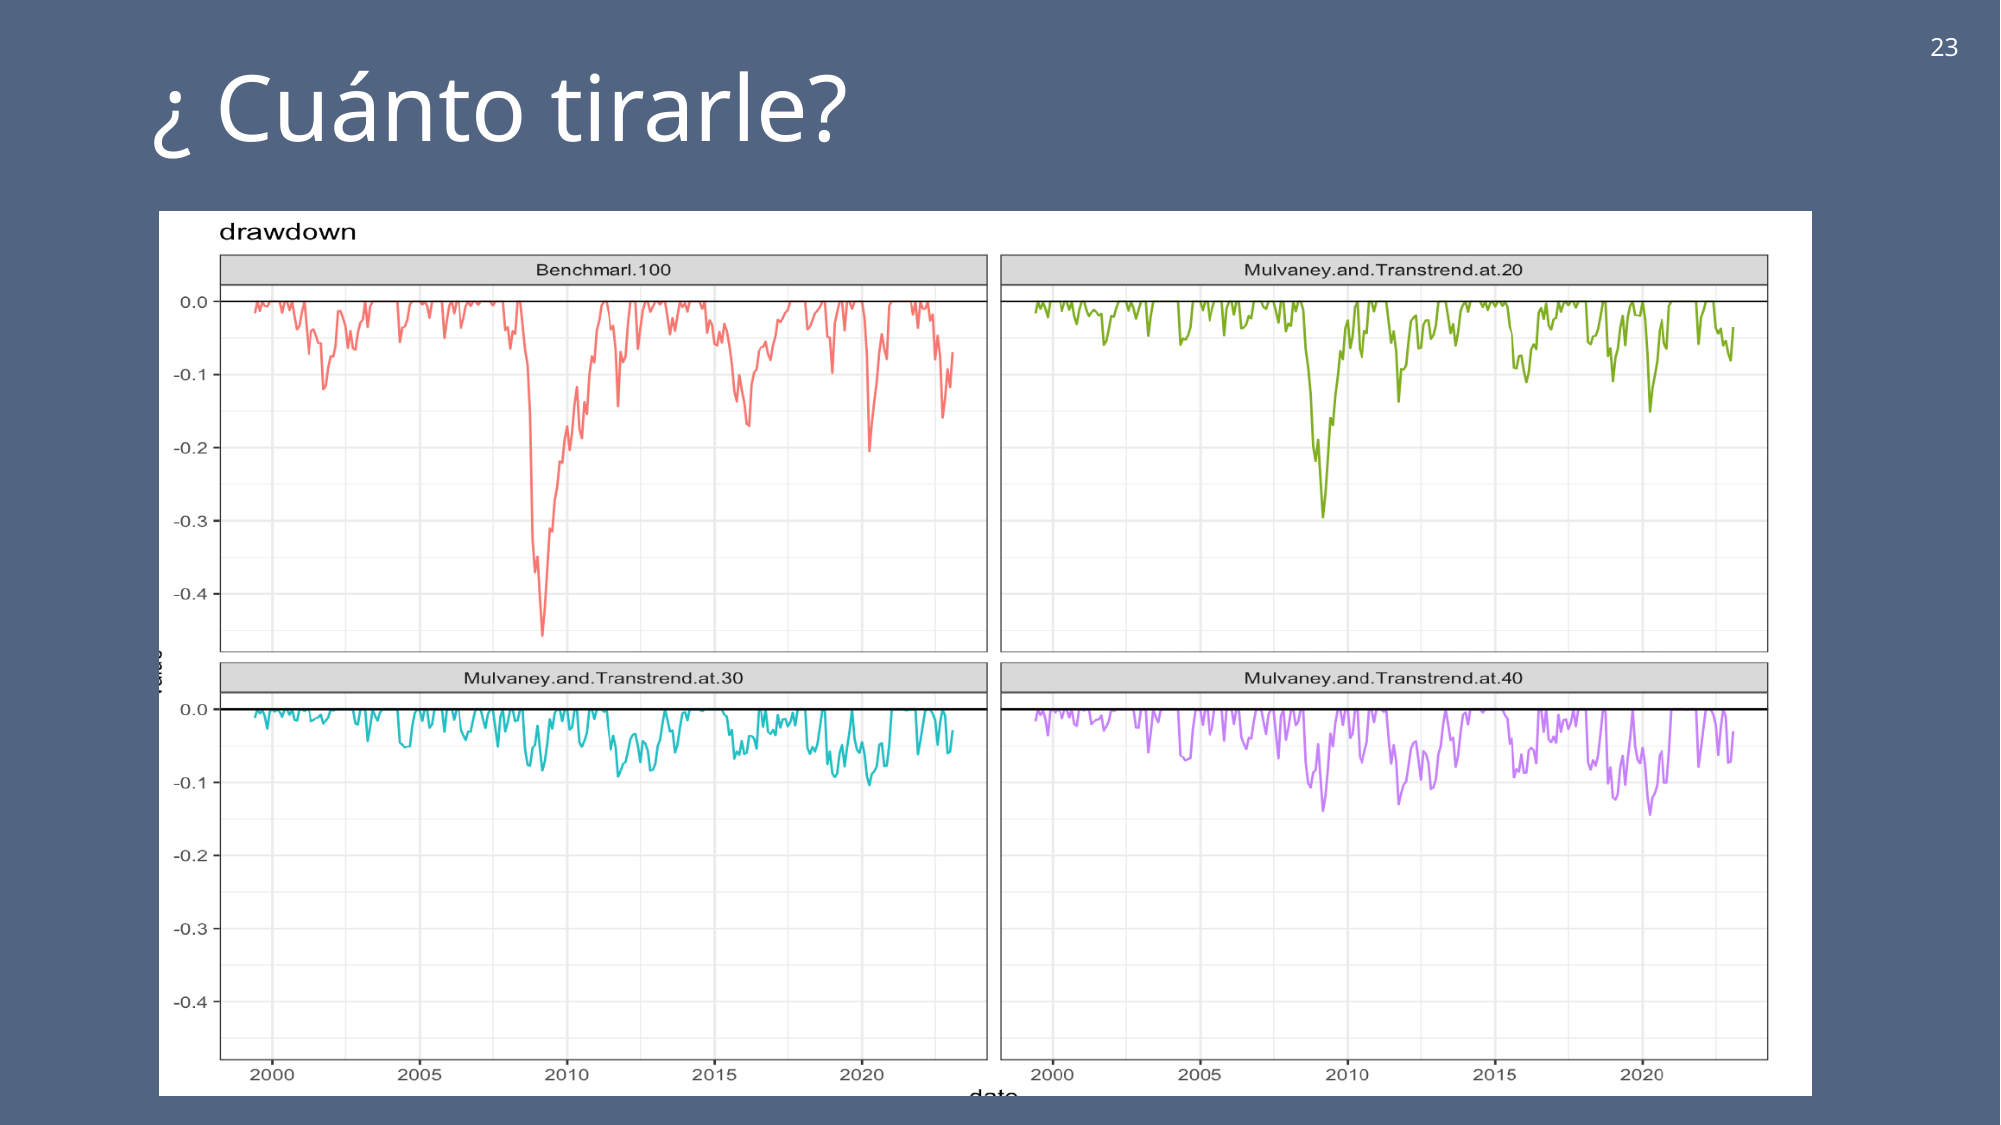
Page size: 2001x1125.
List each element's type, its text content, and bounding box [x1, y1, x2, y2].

slide_number 23 [1523, 18, 1974, 79]
title ¿ Cuánto tirarle? [137, 3, 1863, 221]
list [159, 211, 1812, 1096]
